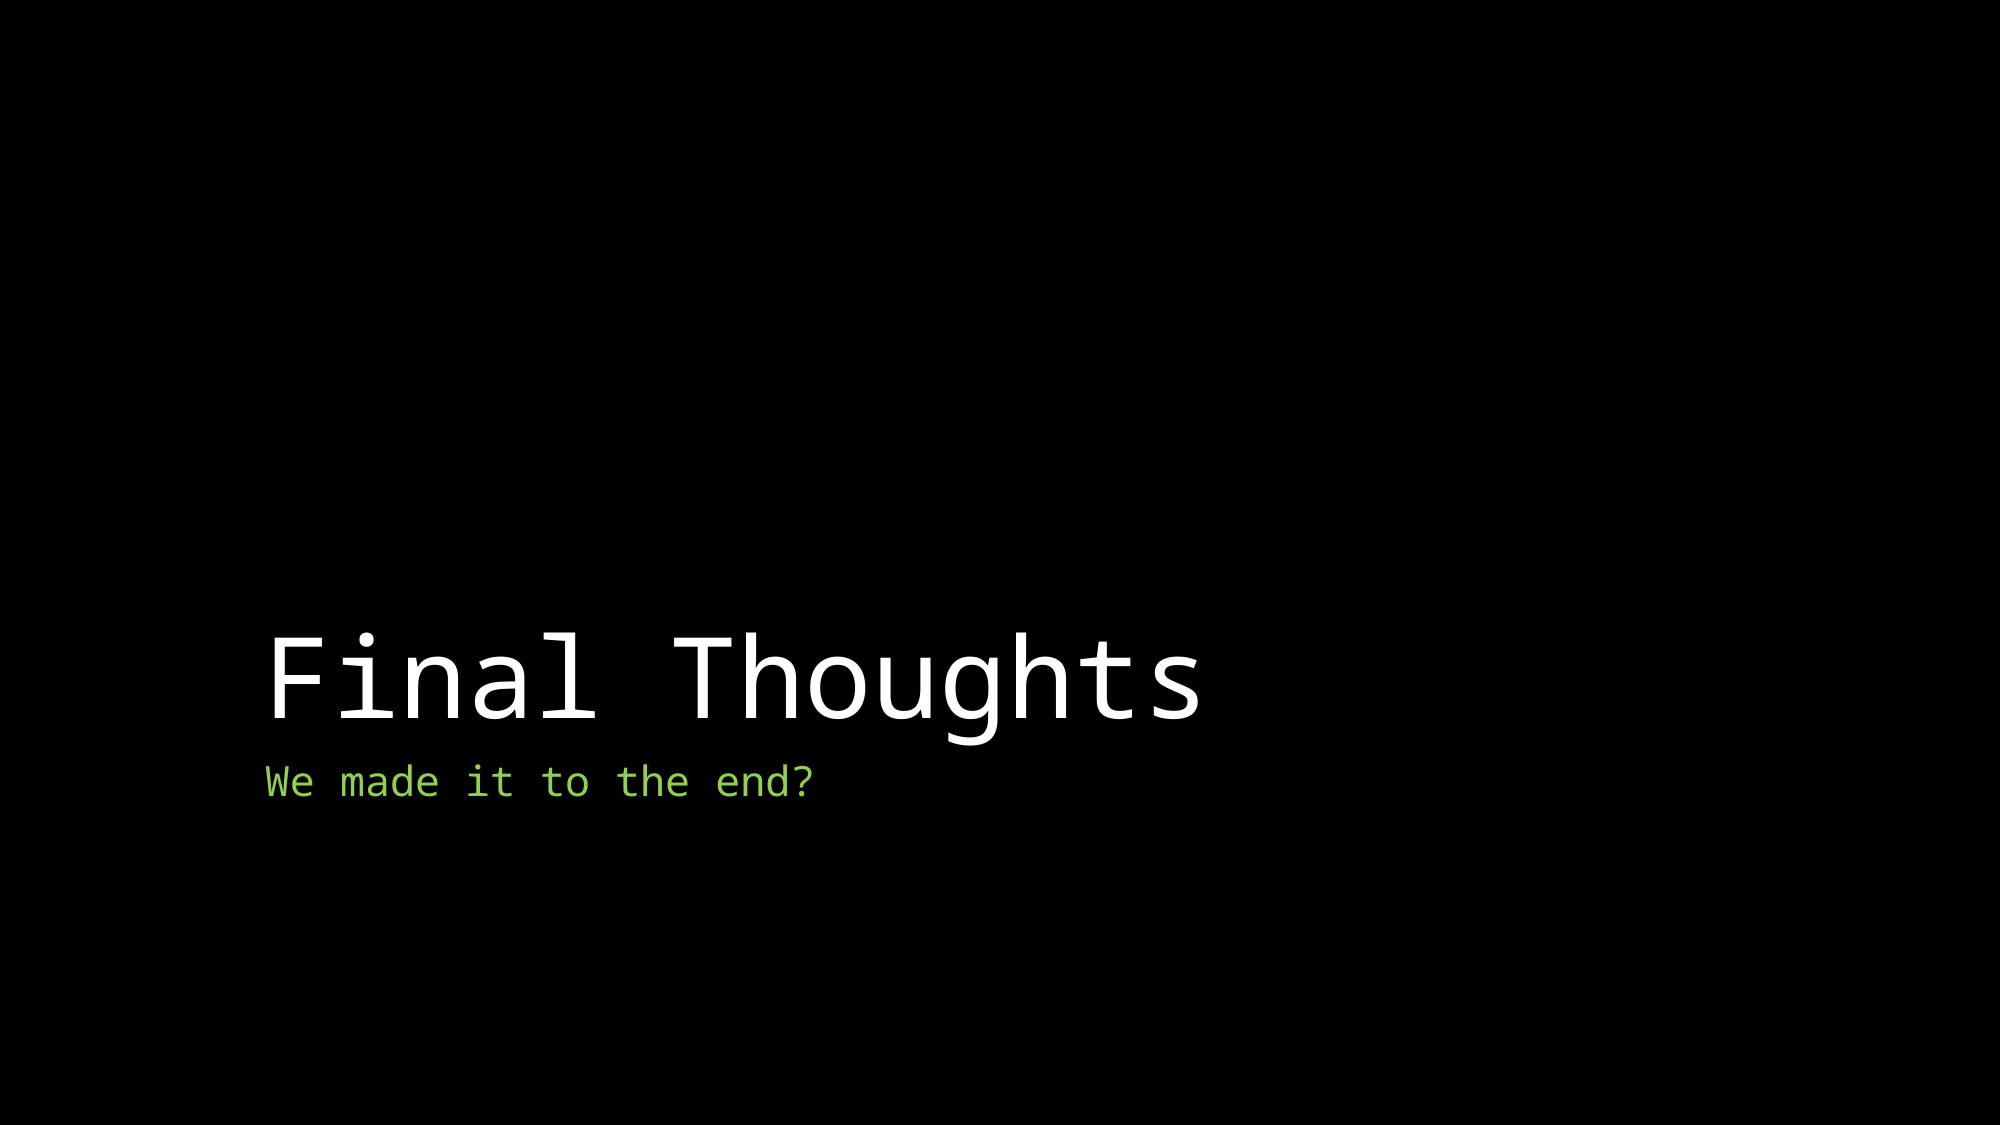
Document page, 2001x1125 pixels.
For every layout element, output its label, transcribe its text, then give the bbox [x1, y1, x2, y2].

list We made it to the end? [249, 752, 1750, 1000]
title Final Thoughts [249, 299, 1750, 750]
